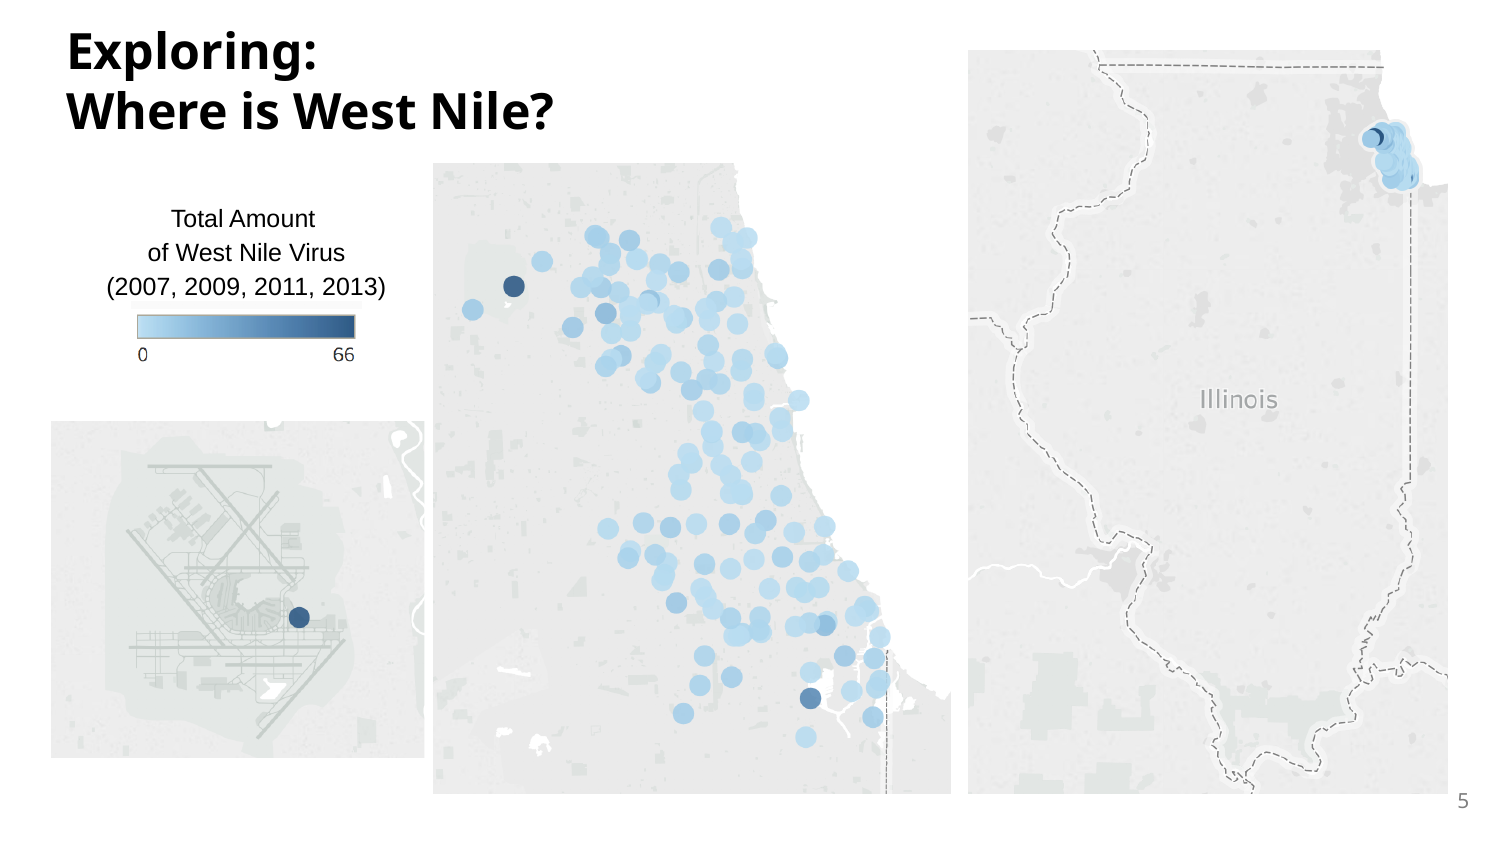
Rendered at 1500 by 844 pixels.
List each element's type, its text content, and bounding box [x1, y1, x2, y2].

picture [131, 300, 363, 367]
list Total Amount of West Nile Virus (2007, 2009, 2011, 2013) [60, 182, 428, 422]
title Exploring: Where is West Nile? [51, 91, 758, 216]
picture [433, 162, 952, 794]
picture [50, 421, 425, 758]
slide_number 5 [1394, 769, 1484, 834]
picture [968, 50, 1449, 794]
